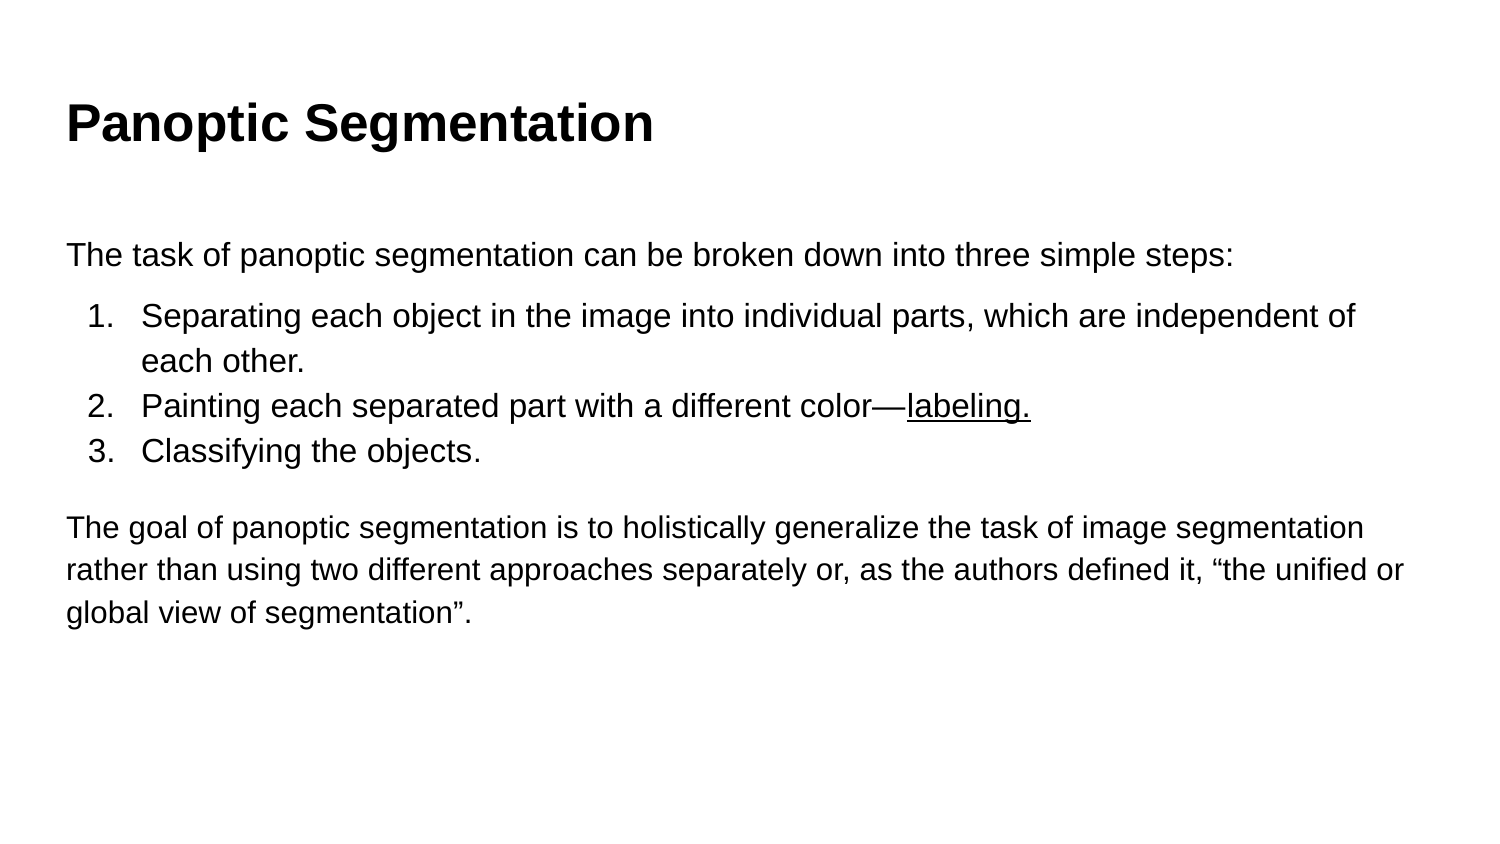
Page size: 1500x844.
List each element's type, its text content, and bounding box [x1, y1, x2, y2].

list The task of panoptic segmentation can be broken down into three simple steps: Separating each object in the image into individual parts, which are independent of each other. Painting each separated part with a different color—labeling. Classifying the objects. The goal of panoptic segmentation is to holistically generalize the task of image segmentation rather than using two different approaches separately or, as the authors defined it, “the unified or global view of segmentation”. [51, 189, 1449, 750]
title Panoptic Segmentation [51, 72, 1449, 167]
